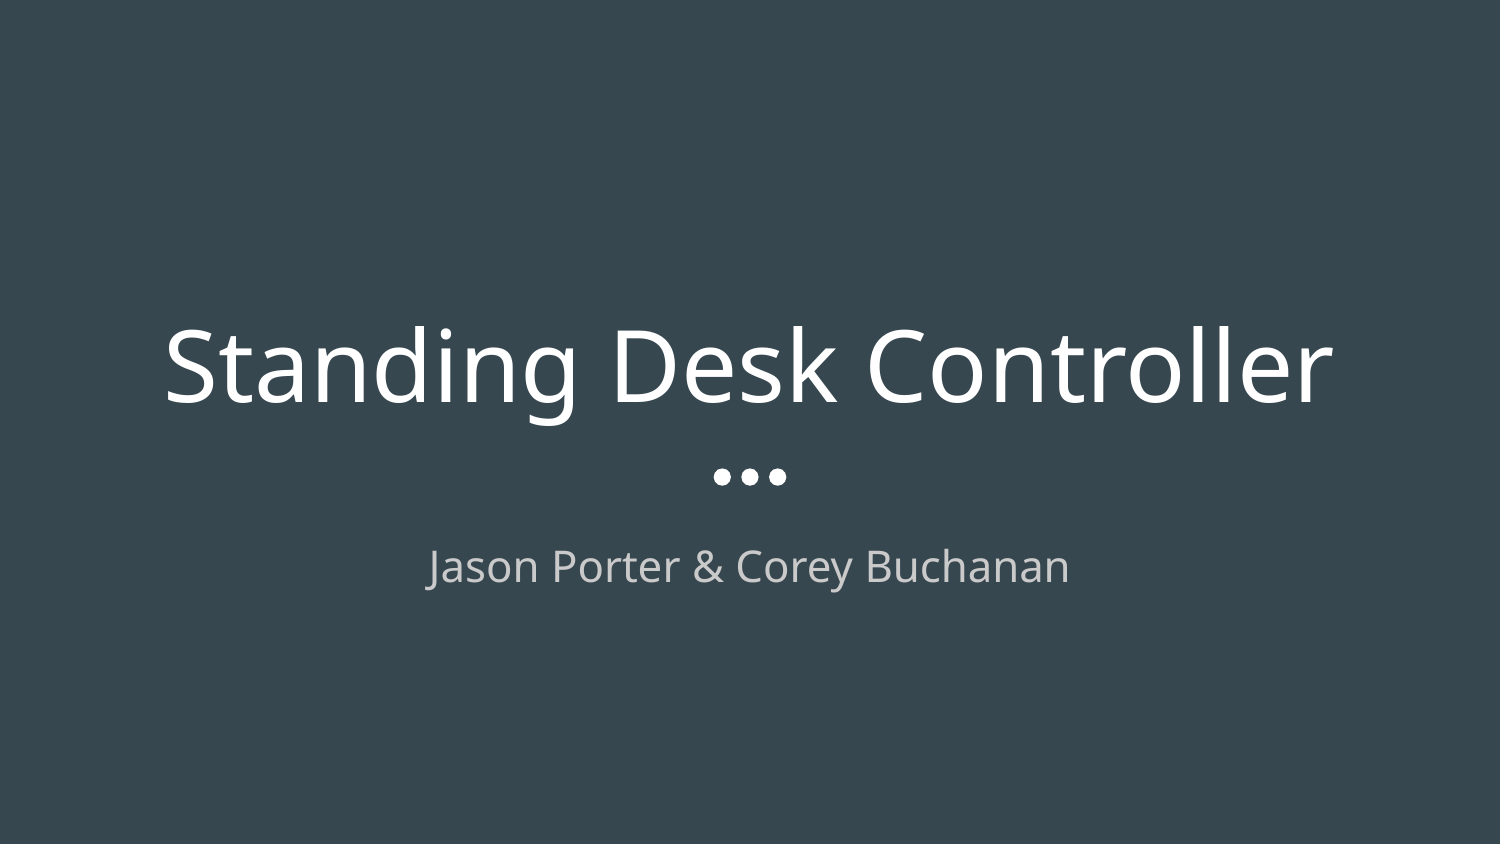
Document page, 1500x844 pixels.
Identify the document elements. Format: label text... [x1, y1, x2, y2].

title Standing Desk Controller [110, 162, 1390, 447]
subtitle Jason Porter & Corey Buchanan [110, 520, 1390, 651]
